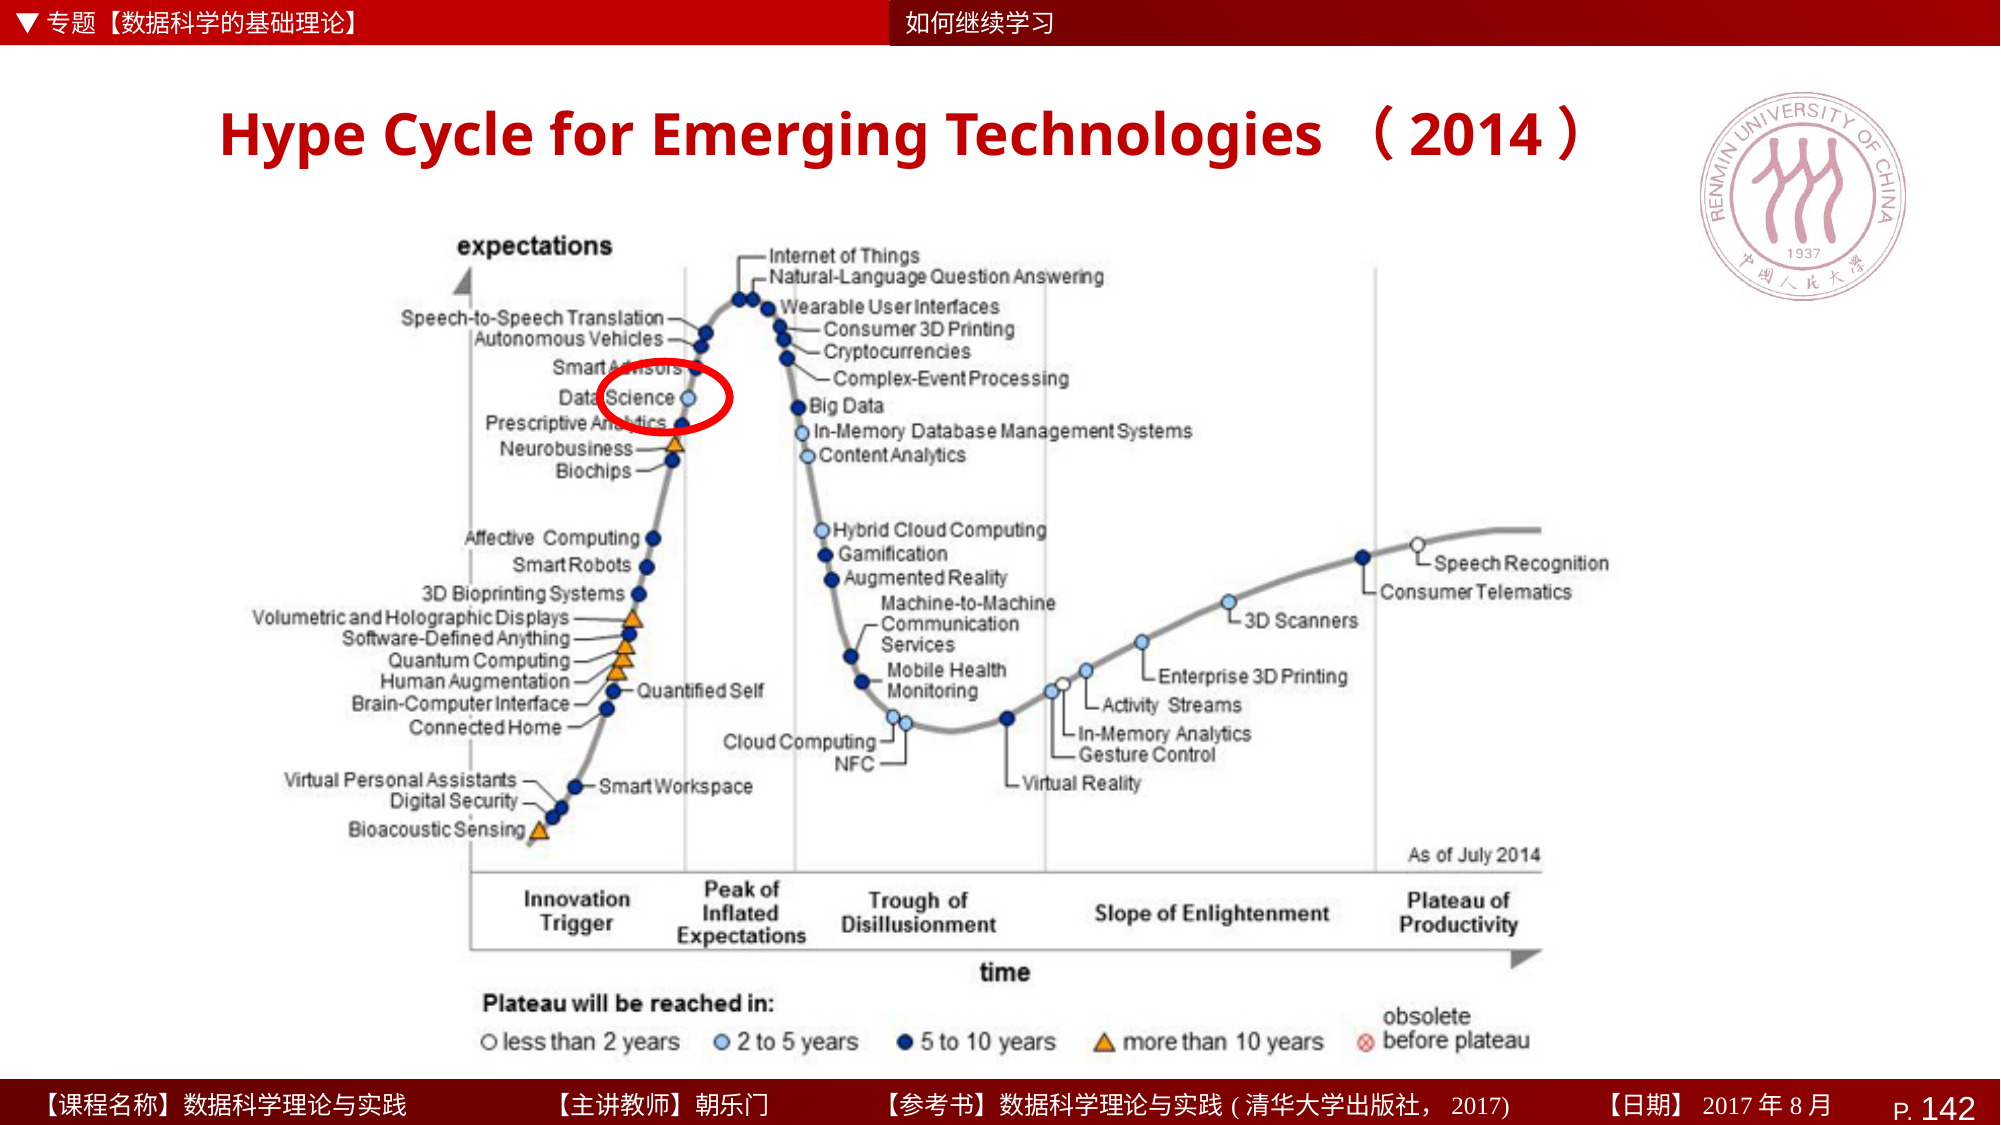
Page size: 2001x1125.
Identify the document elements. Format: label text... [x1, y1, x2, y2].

list ▼专题【数据科学的基础理论】 [0, 0, 725, 43]
title Hype Cycle for Emerging Technologies（2014） [64, 64, 1768, 200]
picture [1696, 89, 1910, 304]
list 如何继续学习 [890, 0, 1249, 43]
picture [243, 217, 1623, 1079]
